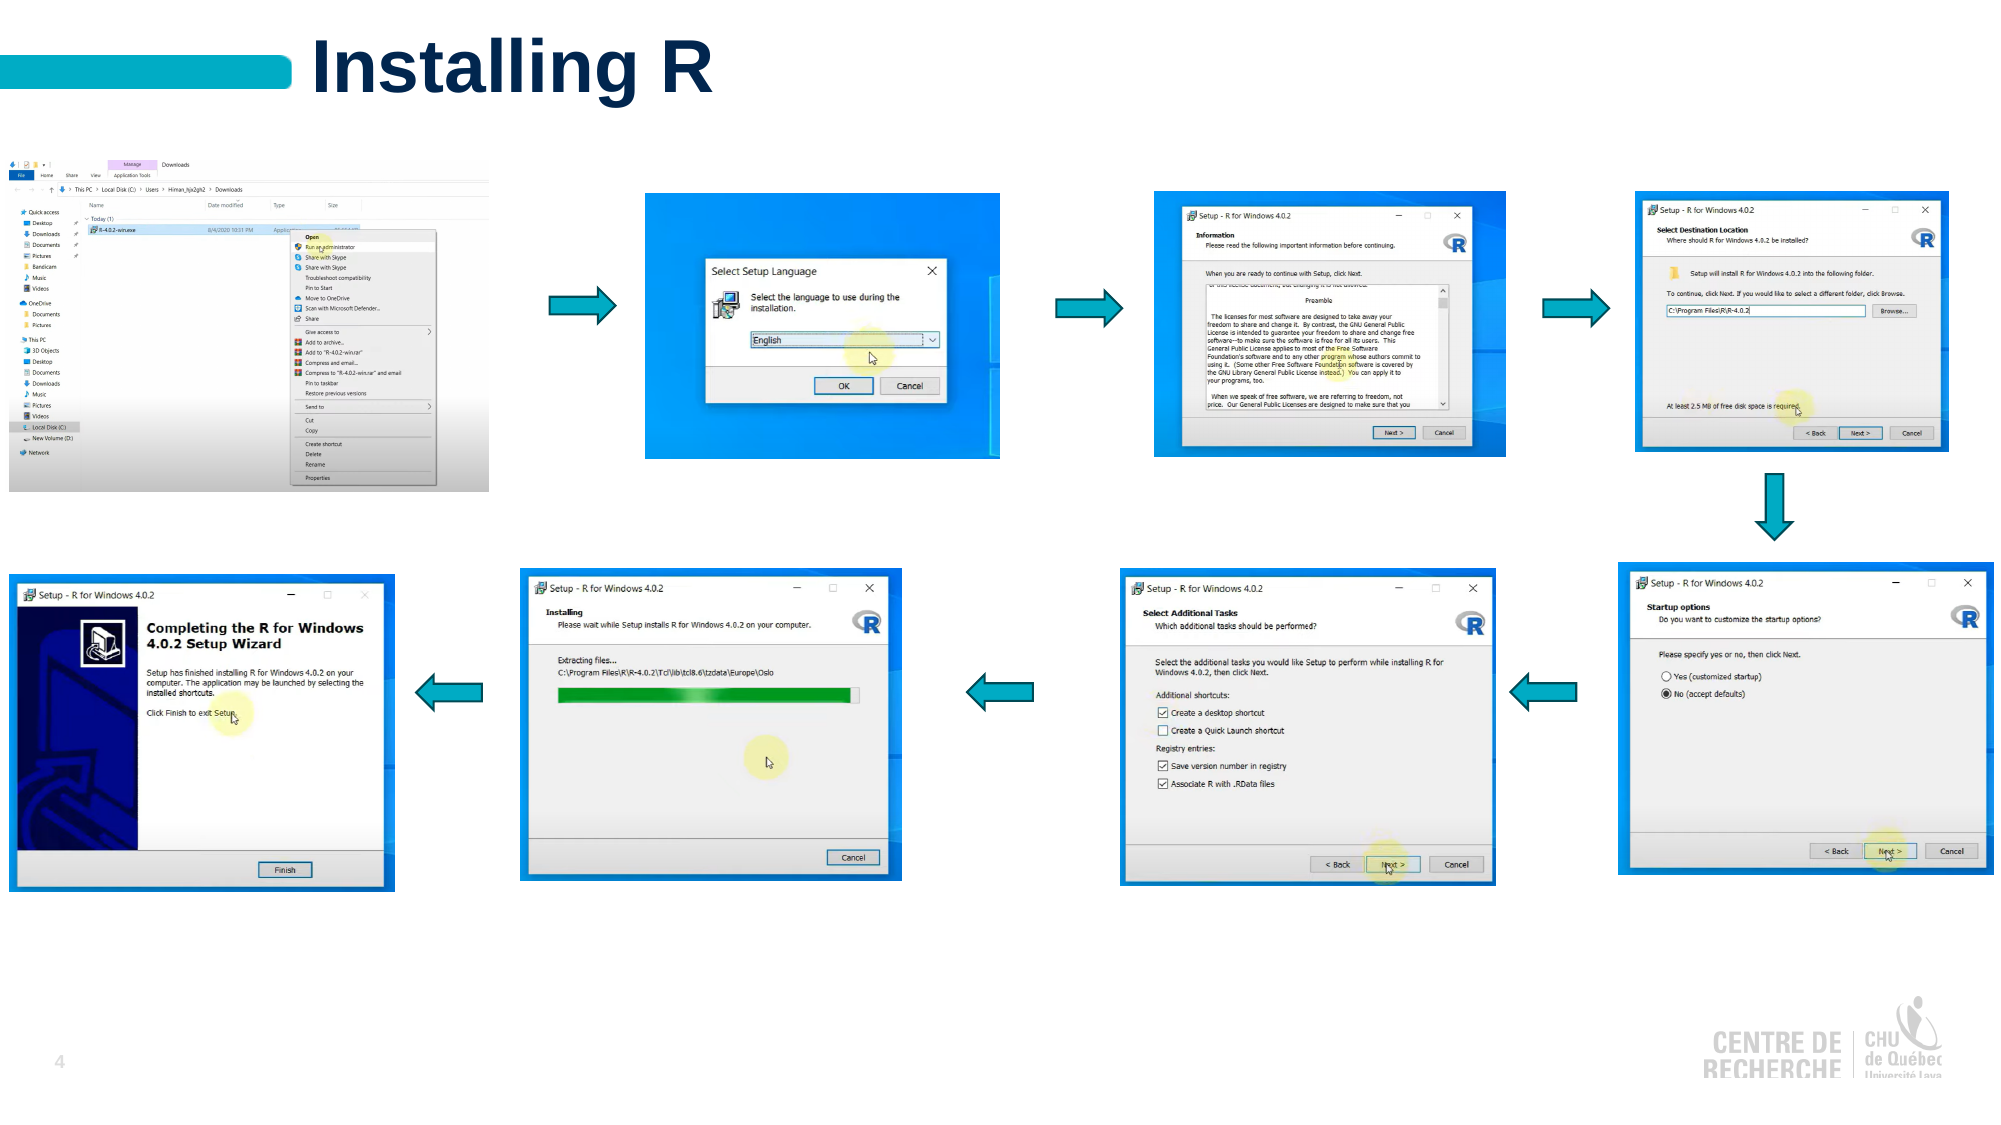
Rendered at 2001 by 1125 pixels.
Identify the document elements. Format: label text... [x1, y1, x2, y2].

picture [1618, 562, 1994, 875]
picture [1635, 191, 1949, 452]
text_box [1508, 671, 1578, 713]
text_box [548, 285, 617, 326]
text_box [1055, 288, 1124, 329]
picture [1154, 191, 1506, 457]
picture [645, 193, 1000, 459]
picture [520, 568, 902, 881]
text_box [1542, 288, 1611, 329]
title Installing R [311, 26, 1397, 111]
slide_number 4 [54, 1050, 107, 1080]
text_box [965, 671, 1034, 713]
picture [9, 574, 395, 892]
text_box [414, 672, 483, 713]
picture [5, 160, 489, 492]
text_box [1754, 473, 1795, 542]
picture [1120, 568, 1496, 886]
